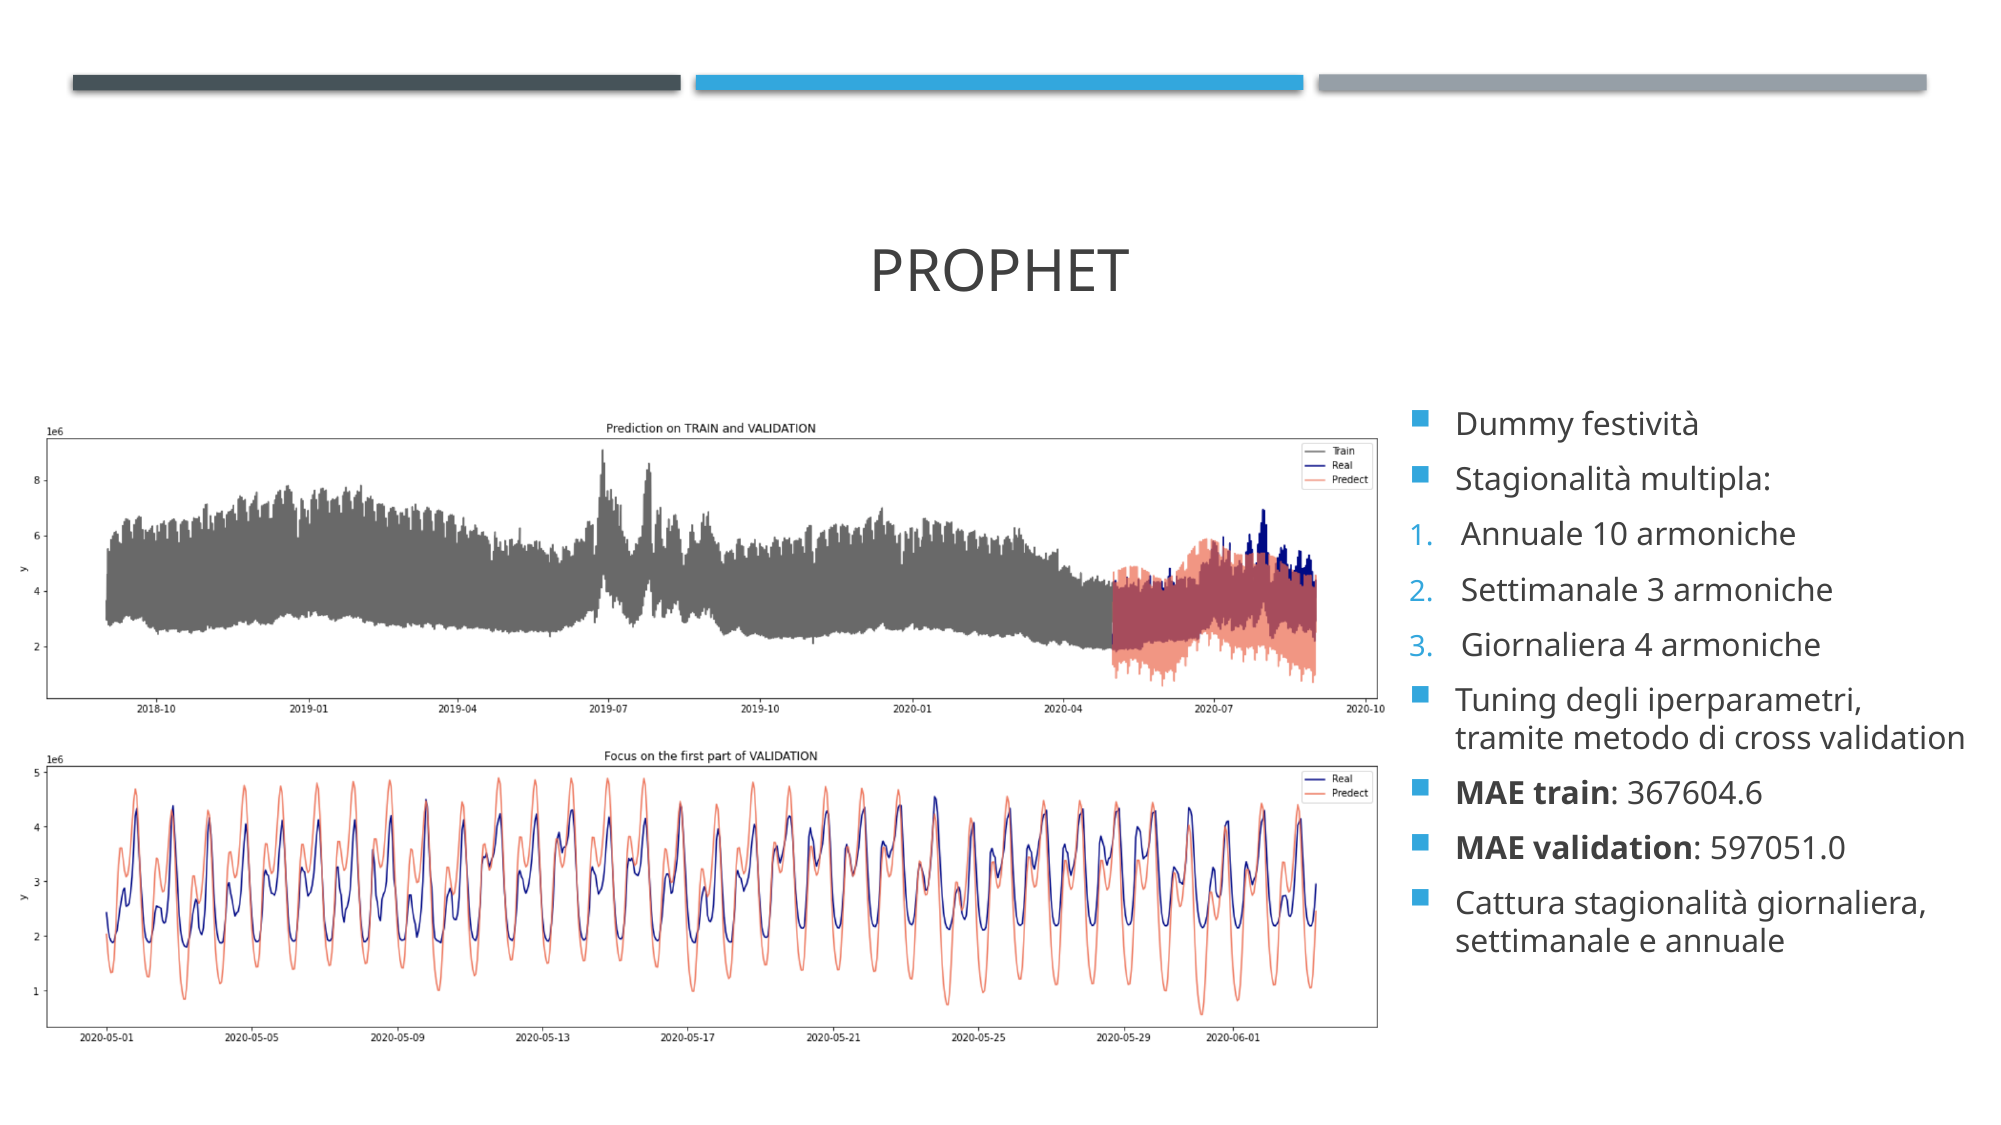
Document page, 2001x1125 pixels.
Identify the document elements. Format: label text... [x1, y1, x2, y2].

title PROPHET [95, 115, 1905, 311]
picture [0, 743, 1395, 1052]
picture [0, 413, 1395, 723]
list Dummy festività Stagionalità multipla: Annuale 10 armoniche Settimanale 3 armoniche Giornaliera 4 armoniche Tuning degli iperparametri, tramite metodo di cross validation MAE train: 367604.6 MAE validation: 597051.0 Cattura stagionalità giornaliera, settimanale e annuale [1394, 396, 1988, 993]
